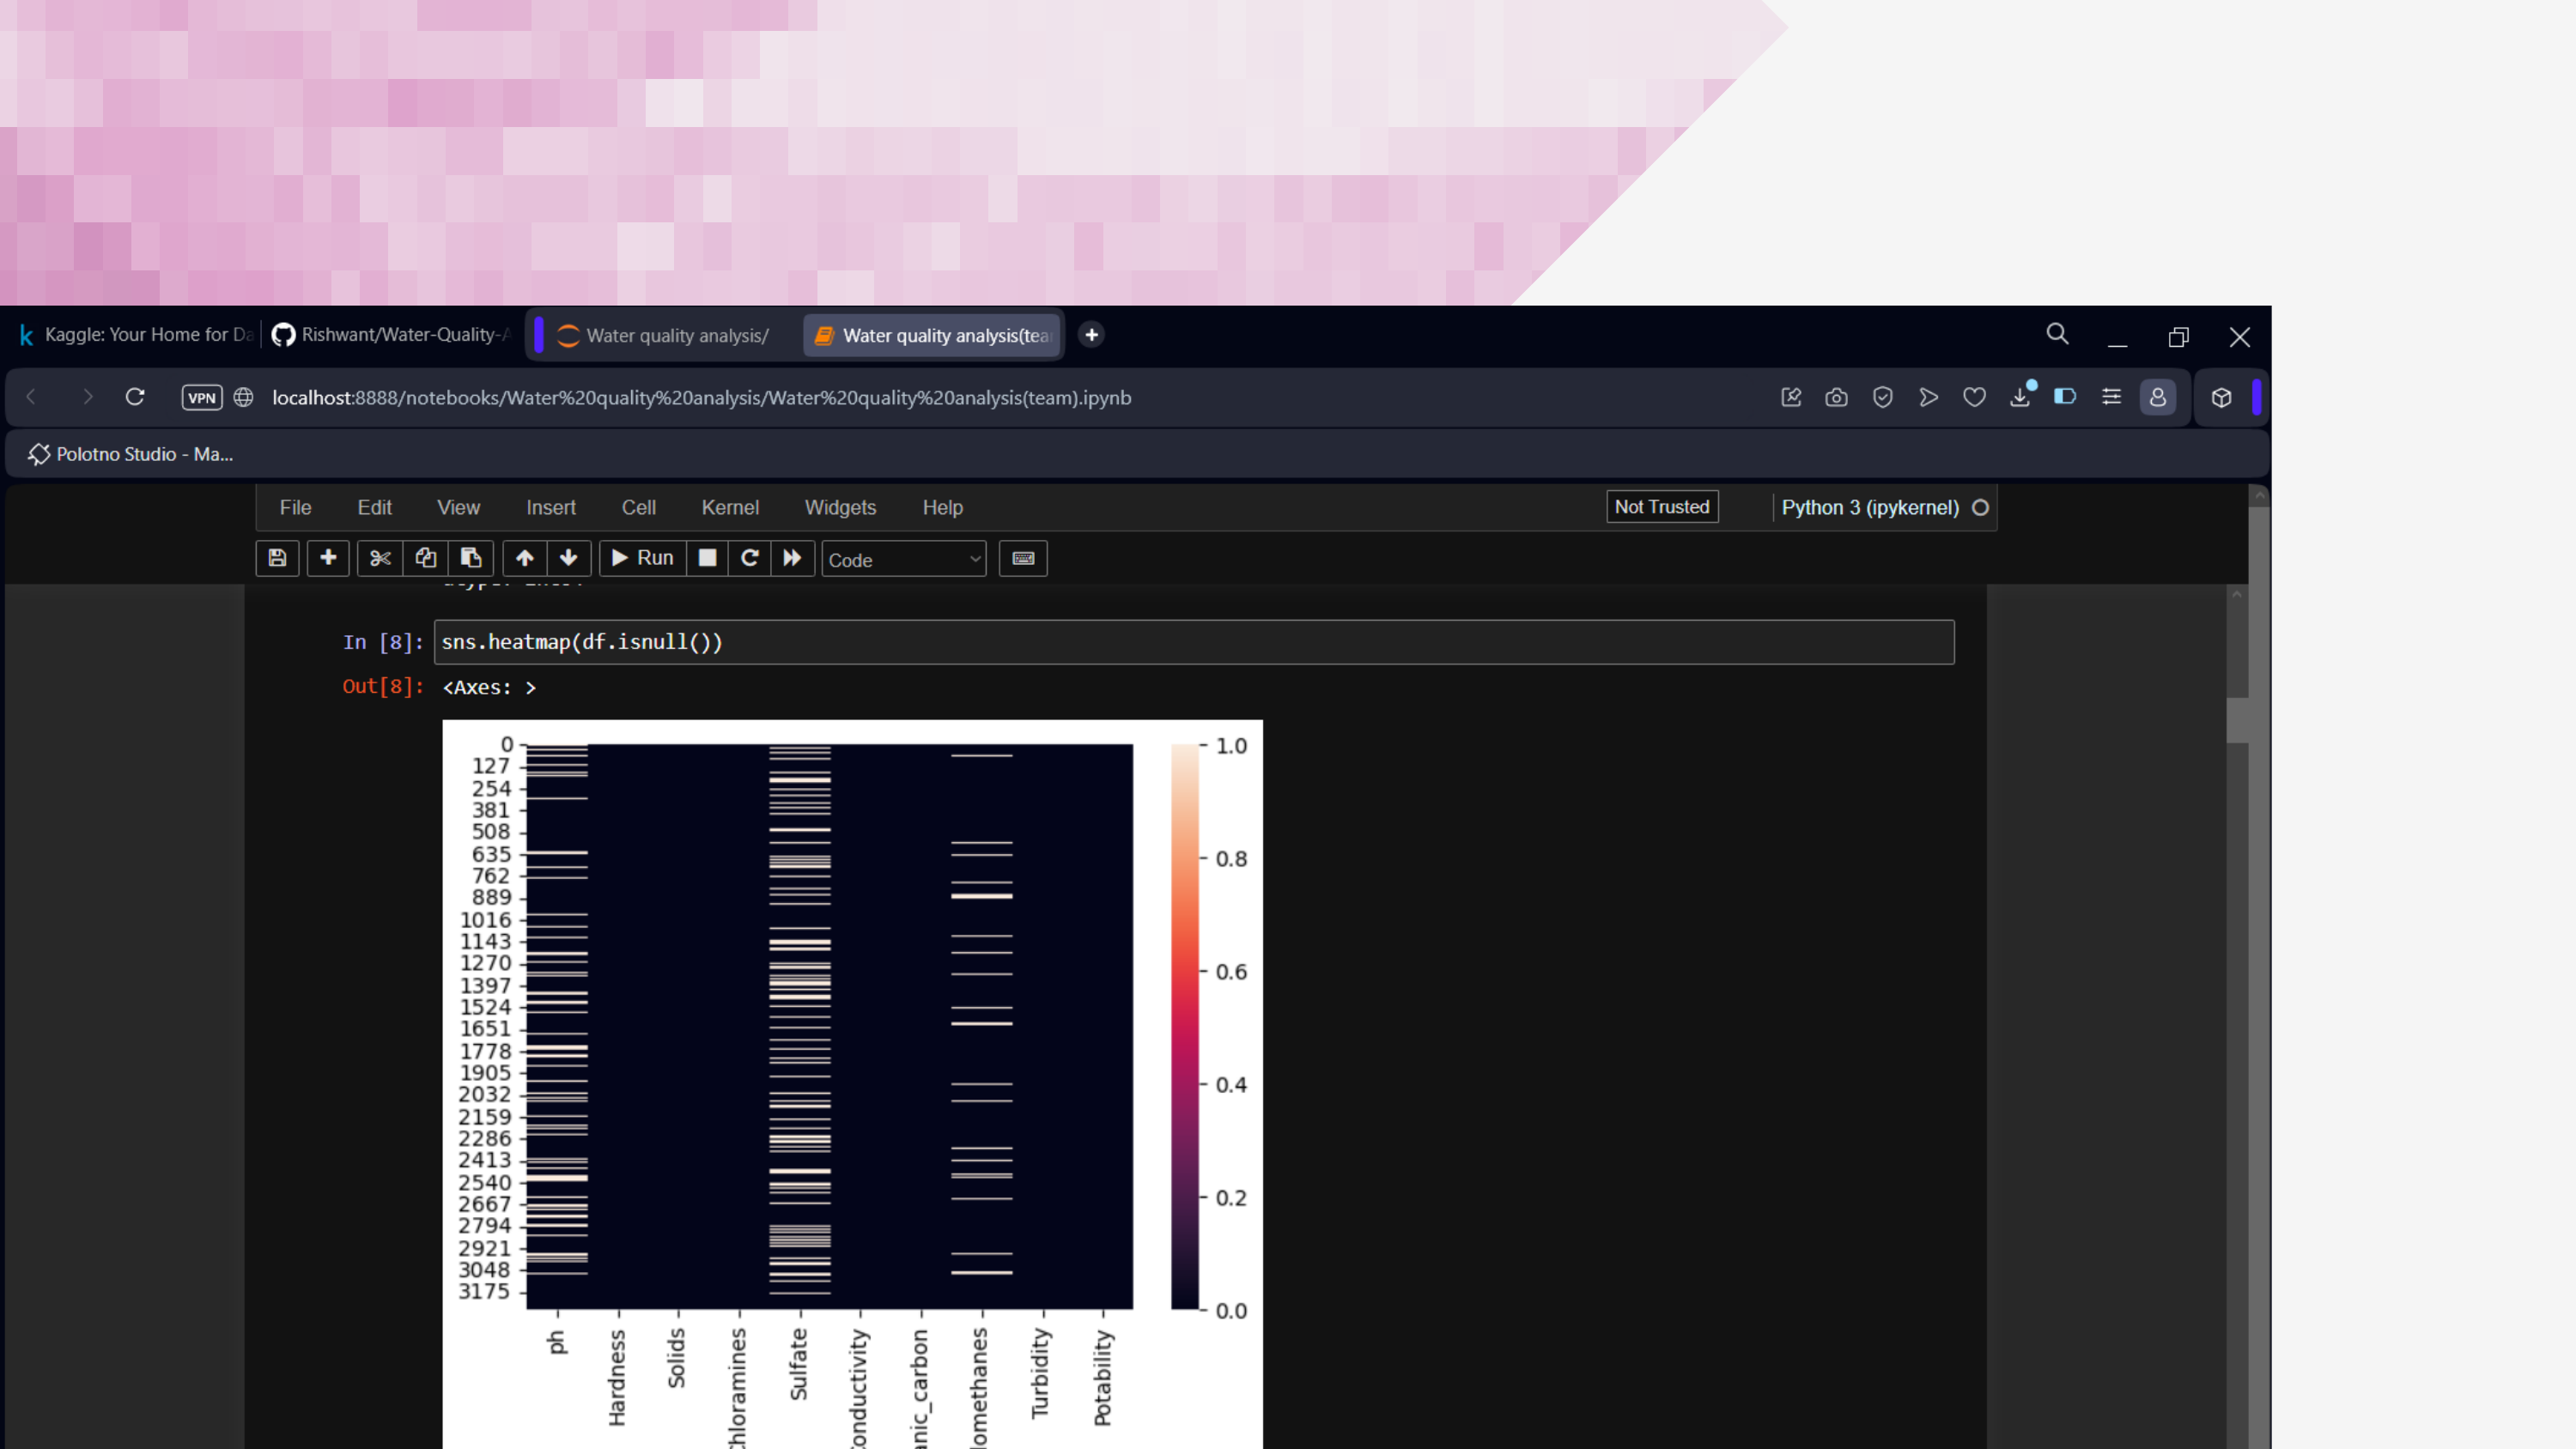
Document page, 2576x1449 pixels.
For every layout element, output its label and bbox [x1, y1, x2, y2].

text_box [0, 0, 1789, 306]
text_box [0, 306, 2272, 1449]
